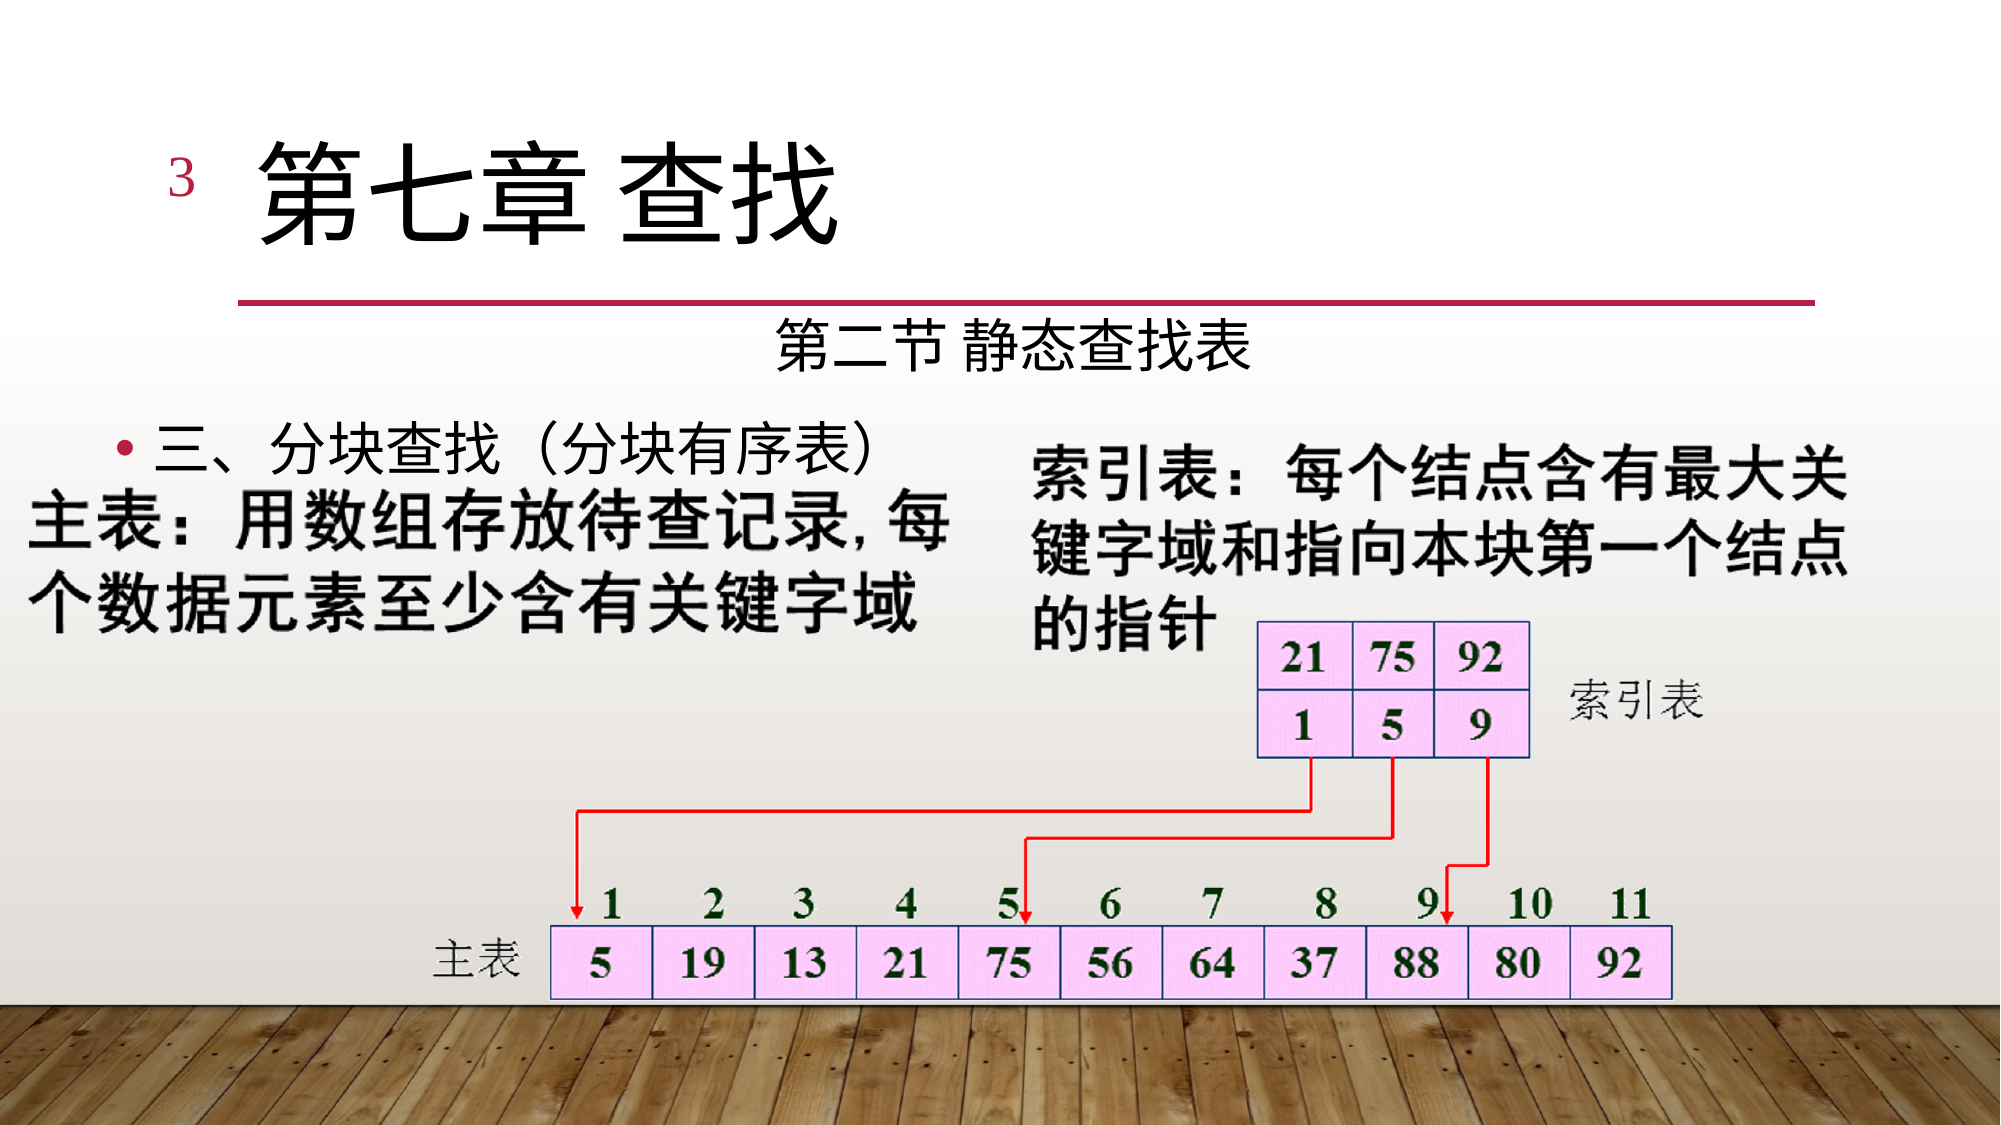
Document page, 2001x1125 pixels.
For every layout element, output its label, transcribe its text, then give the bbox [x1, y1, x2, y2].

picture [17, 435, 1853, 1016]
list 三、分块查找（分块有序表） [100, 390, 1900, 1091]
slide_number 3 [78, 131, 212, 214]
title 第七章 查找 [238, 131, 1814, 305]
picture [0, 1005, 2000, 1125]
text_box 第二节 静态查找表 [758, 301, 1666, 387]
